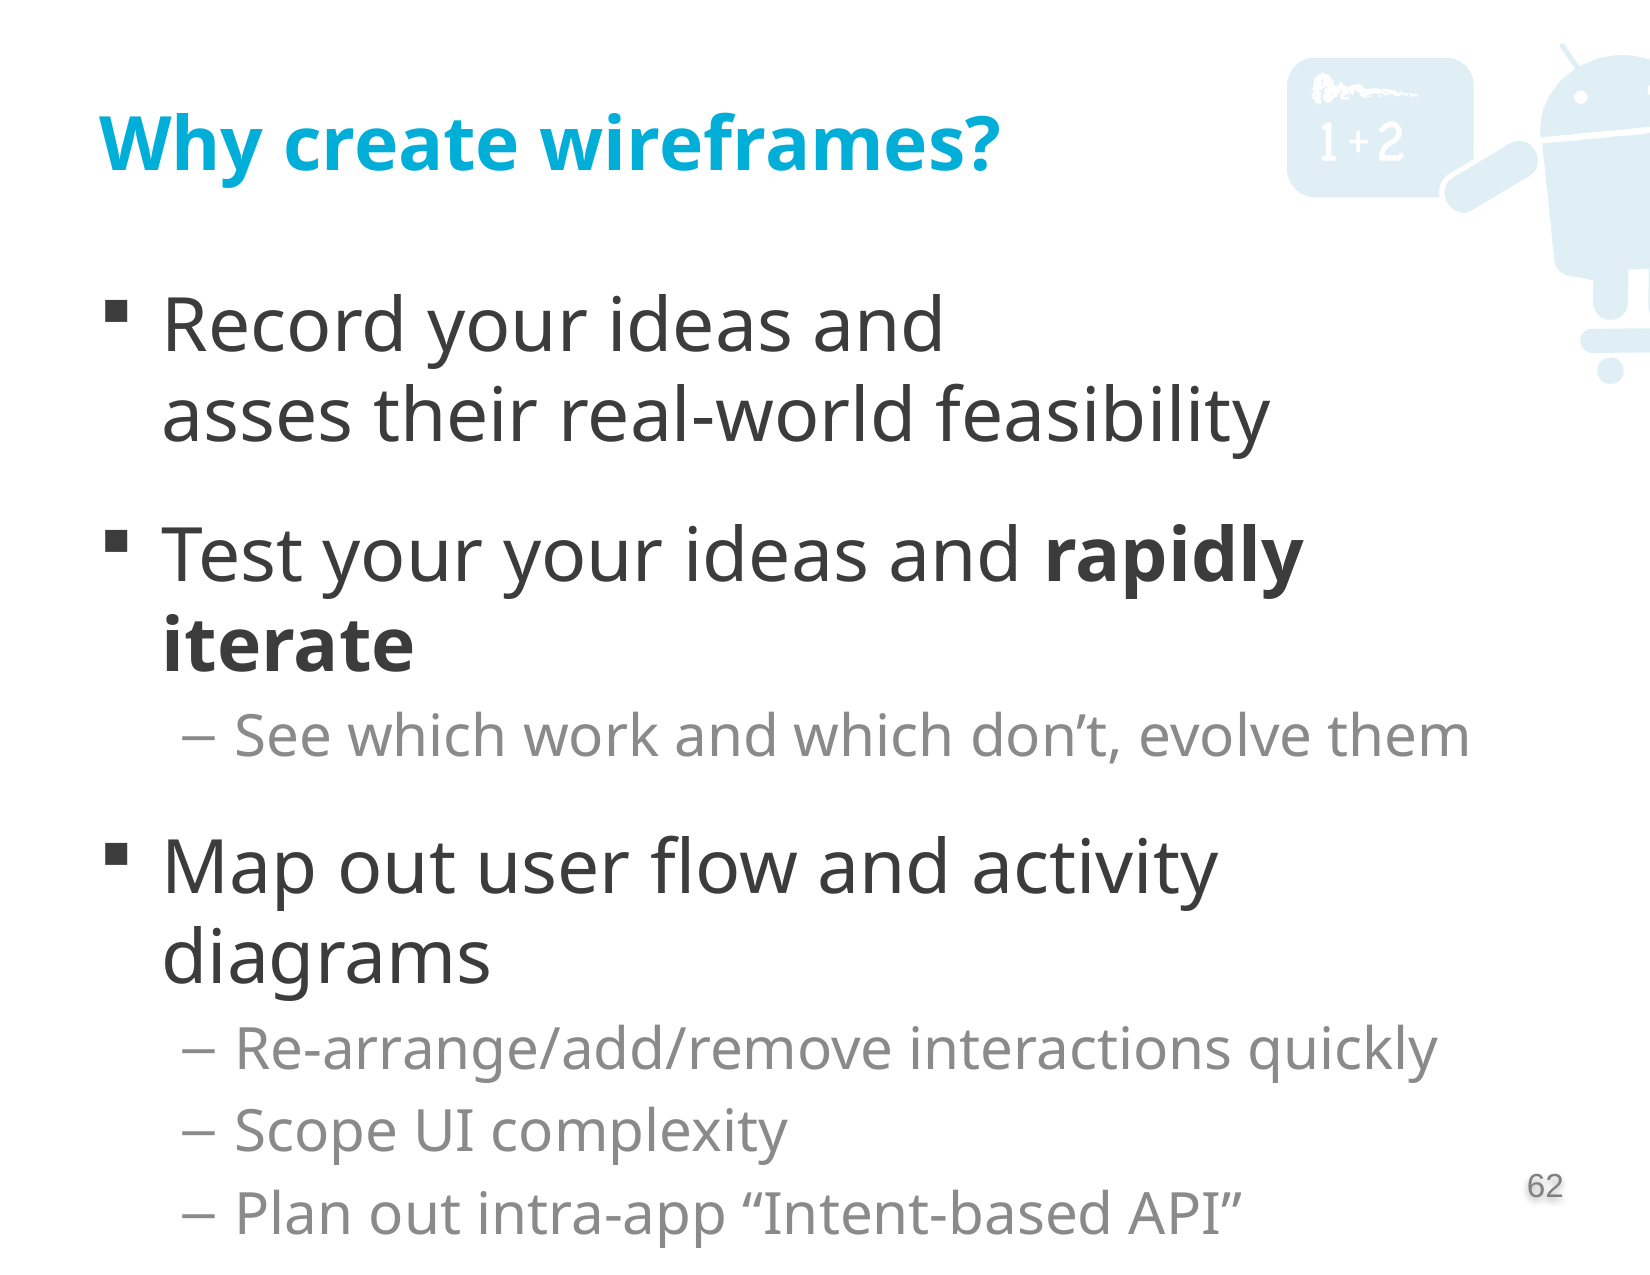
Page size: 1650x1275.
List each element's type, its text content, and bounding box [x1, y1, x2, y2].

title Why create wireframes? [82, 50, 1568, 230]
list Record your ideas and asses their real-world feasibility Test your your ideas and rapidly iterate See which work and which don’t, evolve them Map out user flow and activity diagrams Re-arrange/add/remove interactions quickly Scope UI complexity Plan out intra-app “Intent-based API” [82, 267, 1568, 1135]
